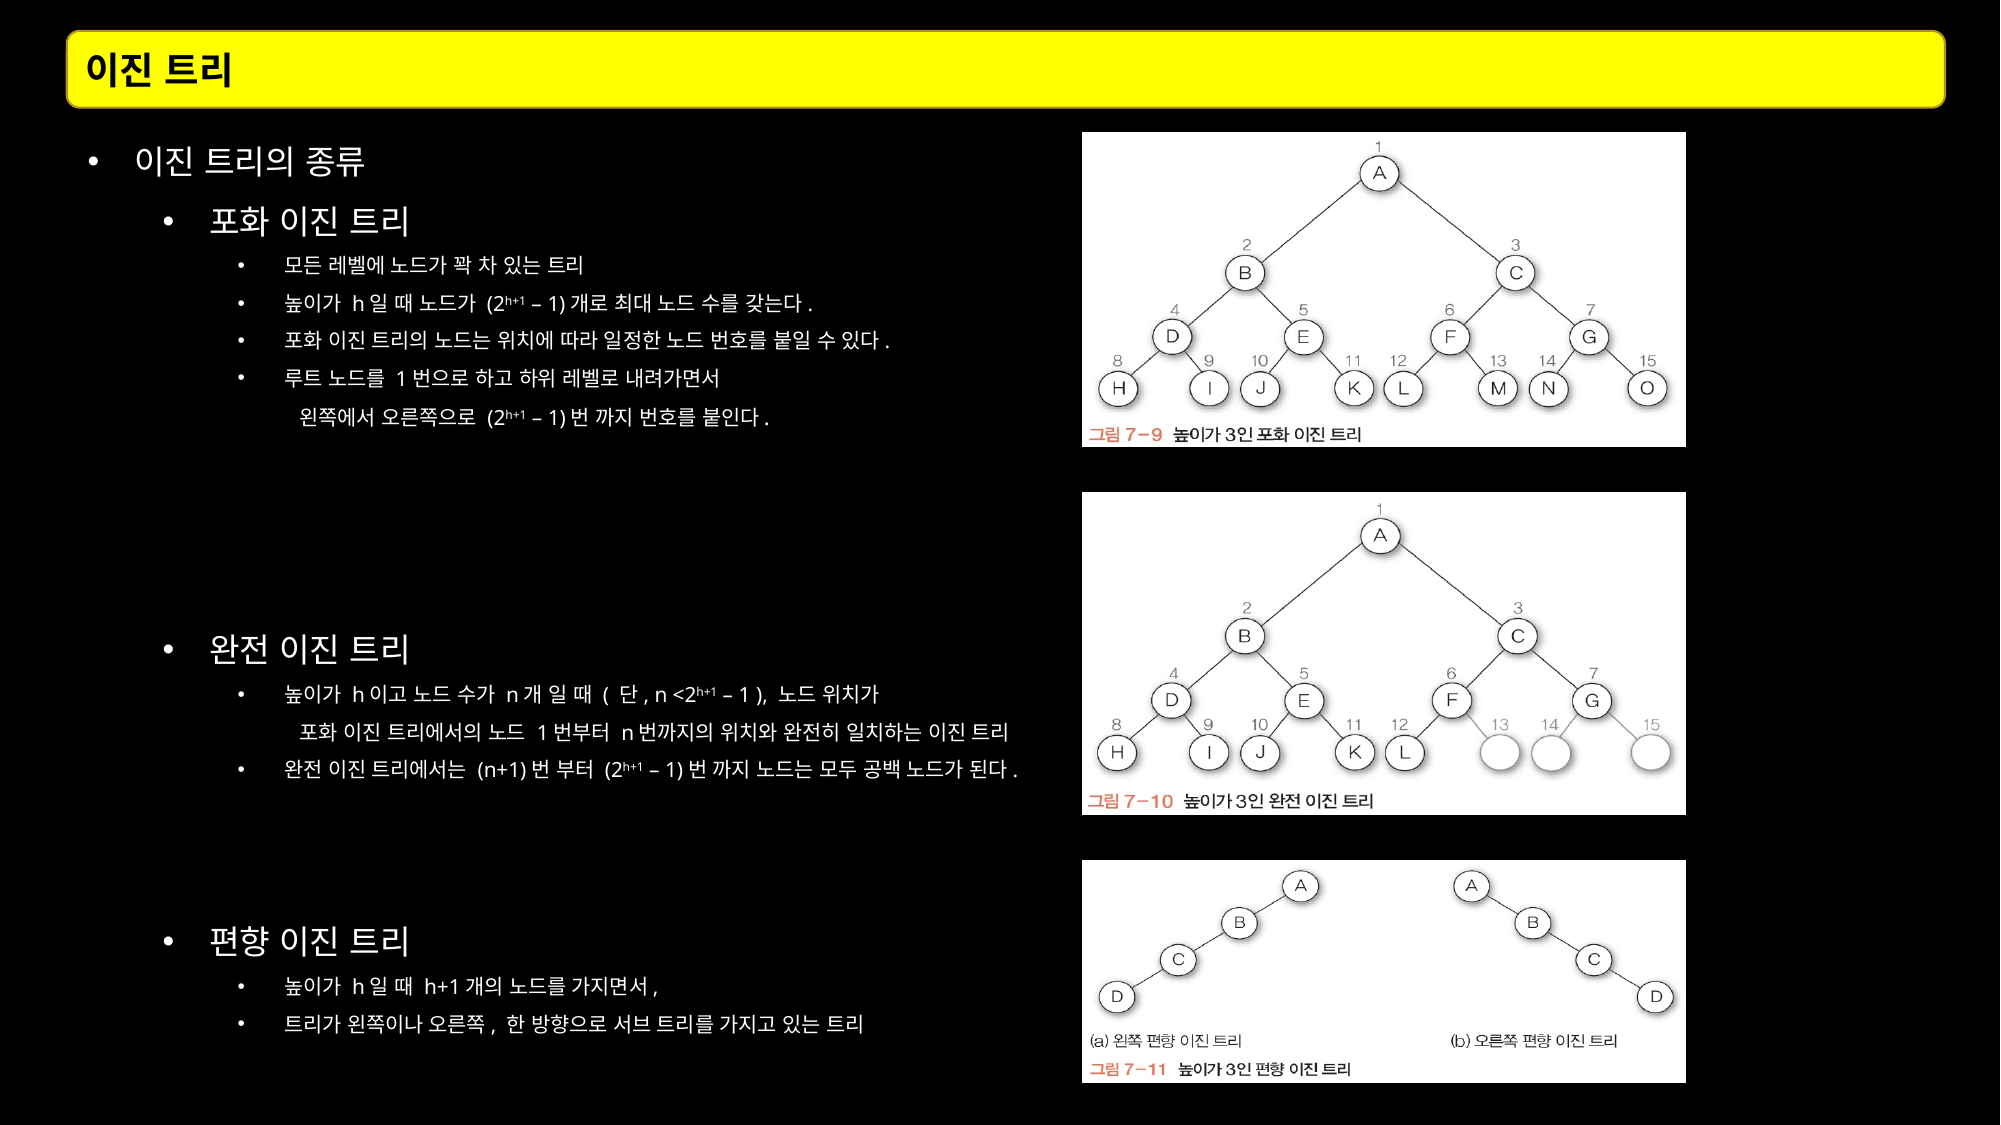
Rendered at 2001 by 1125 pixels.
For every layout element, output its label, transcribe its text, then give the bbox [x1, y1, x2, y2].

text_box 이진 트리의 종류 포화 이진 트리 모든 레벨에 노드가 꽉 차 있는 트리 높이가 h일 때 노드가 (2h+1 – 1)개로 최대 노드 수를 갖는다. 포화 이진 트리의 노드는 위치에 따라 일정한 노드 번호를 붙일 수 있다. 루트 노드를 1번으로 하고 하위 레벨로 내려가면서 왼쪽에서 오른쪽으로 (2h+1 – 1)번 까지 번호를 붙인다. 완전 이진 트리 높이가 h이고 노드 수가 n개 일 때 ( 단, n <2h+1 – 1 ), 노드 위치가 포화 이진 트리에서의 노드 1번부터 n번까지의 위치와 완전히 일치하는 이진 트리 완전 이진 트리에서는 (n+1)번 부터 (2h+1 – 1)번 까지 노드는 모두 공백 노드가 된다. 편향 이진 트리 높이가 h일 때 h+1개의 노드를 가지면서, 트리가 왼쪽이나 오른쪽, 한 방향으로 서브 트리를 가지고 있는 트리 [72, 113, 1946, 1083]
picture [1082, 132, 1686, 447]
text_box 이진 트리 [65, 29, 1947, 109]
picture [1082, 492, 1686, 815]
picture [1082, 860, 1686, 1083]
